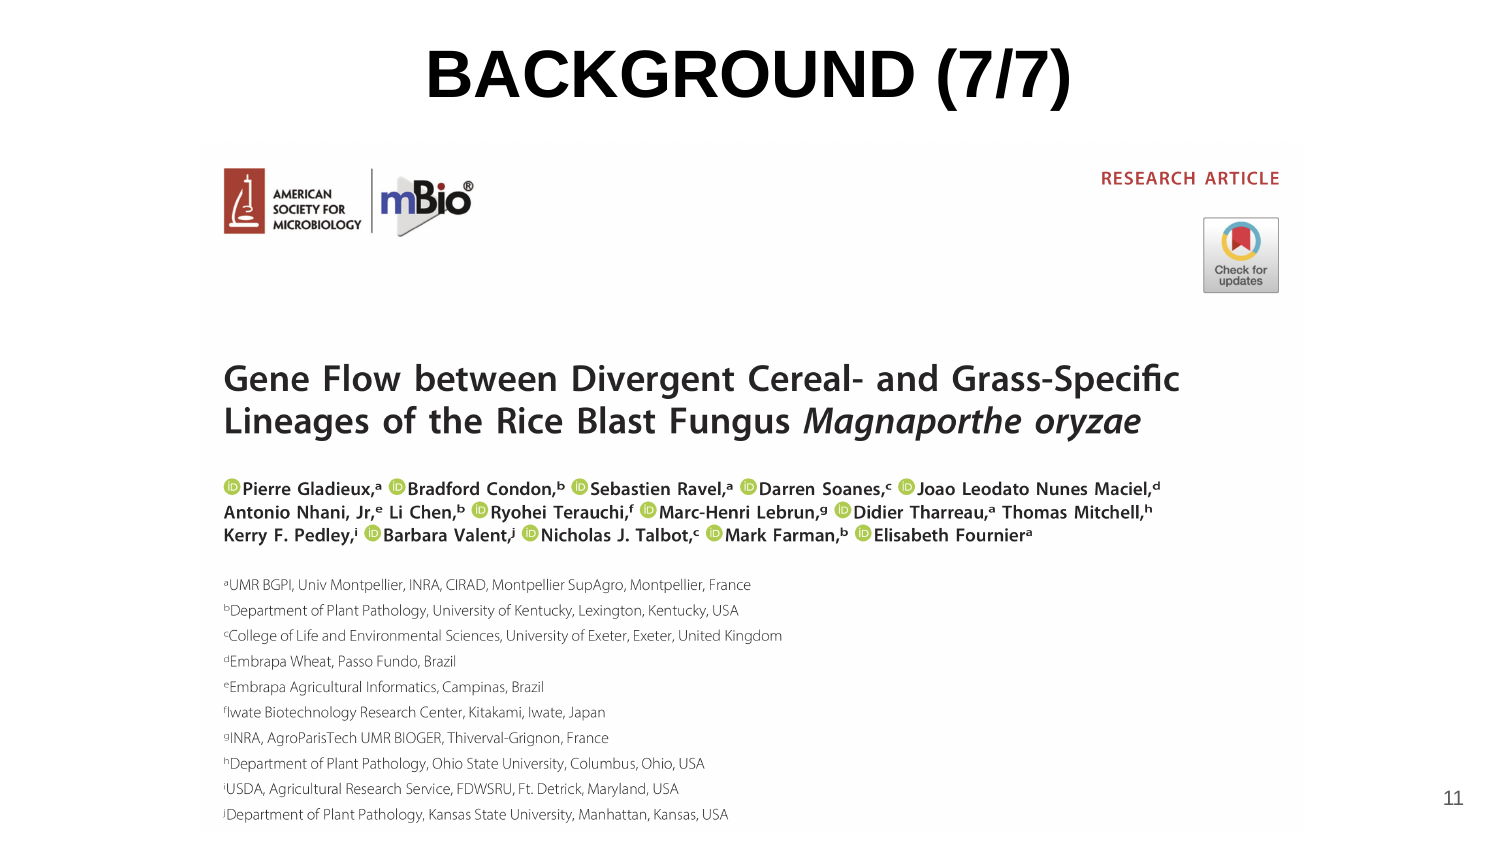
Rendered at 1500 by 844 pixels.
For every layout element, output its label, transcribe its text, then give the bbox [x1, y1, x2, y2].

picture [200, 139, 1303, 833]
text_box <numéro> [1389, 764, 1480, 829]
text_box BACKGROUND (7/7) [51, 14, 1449, 109]
